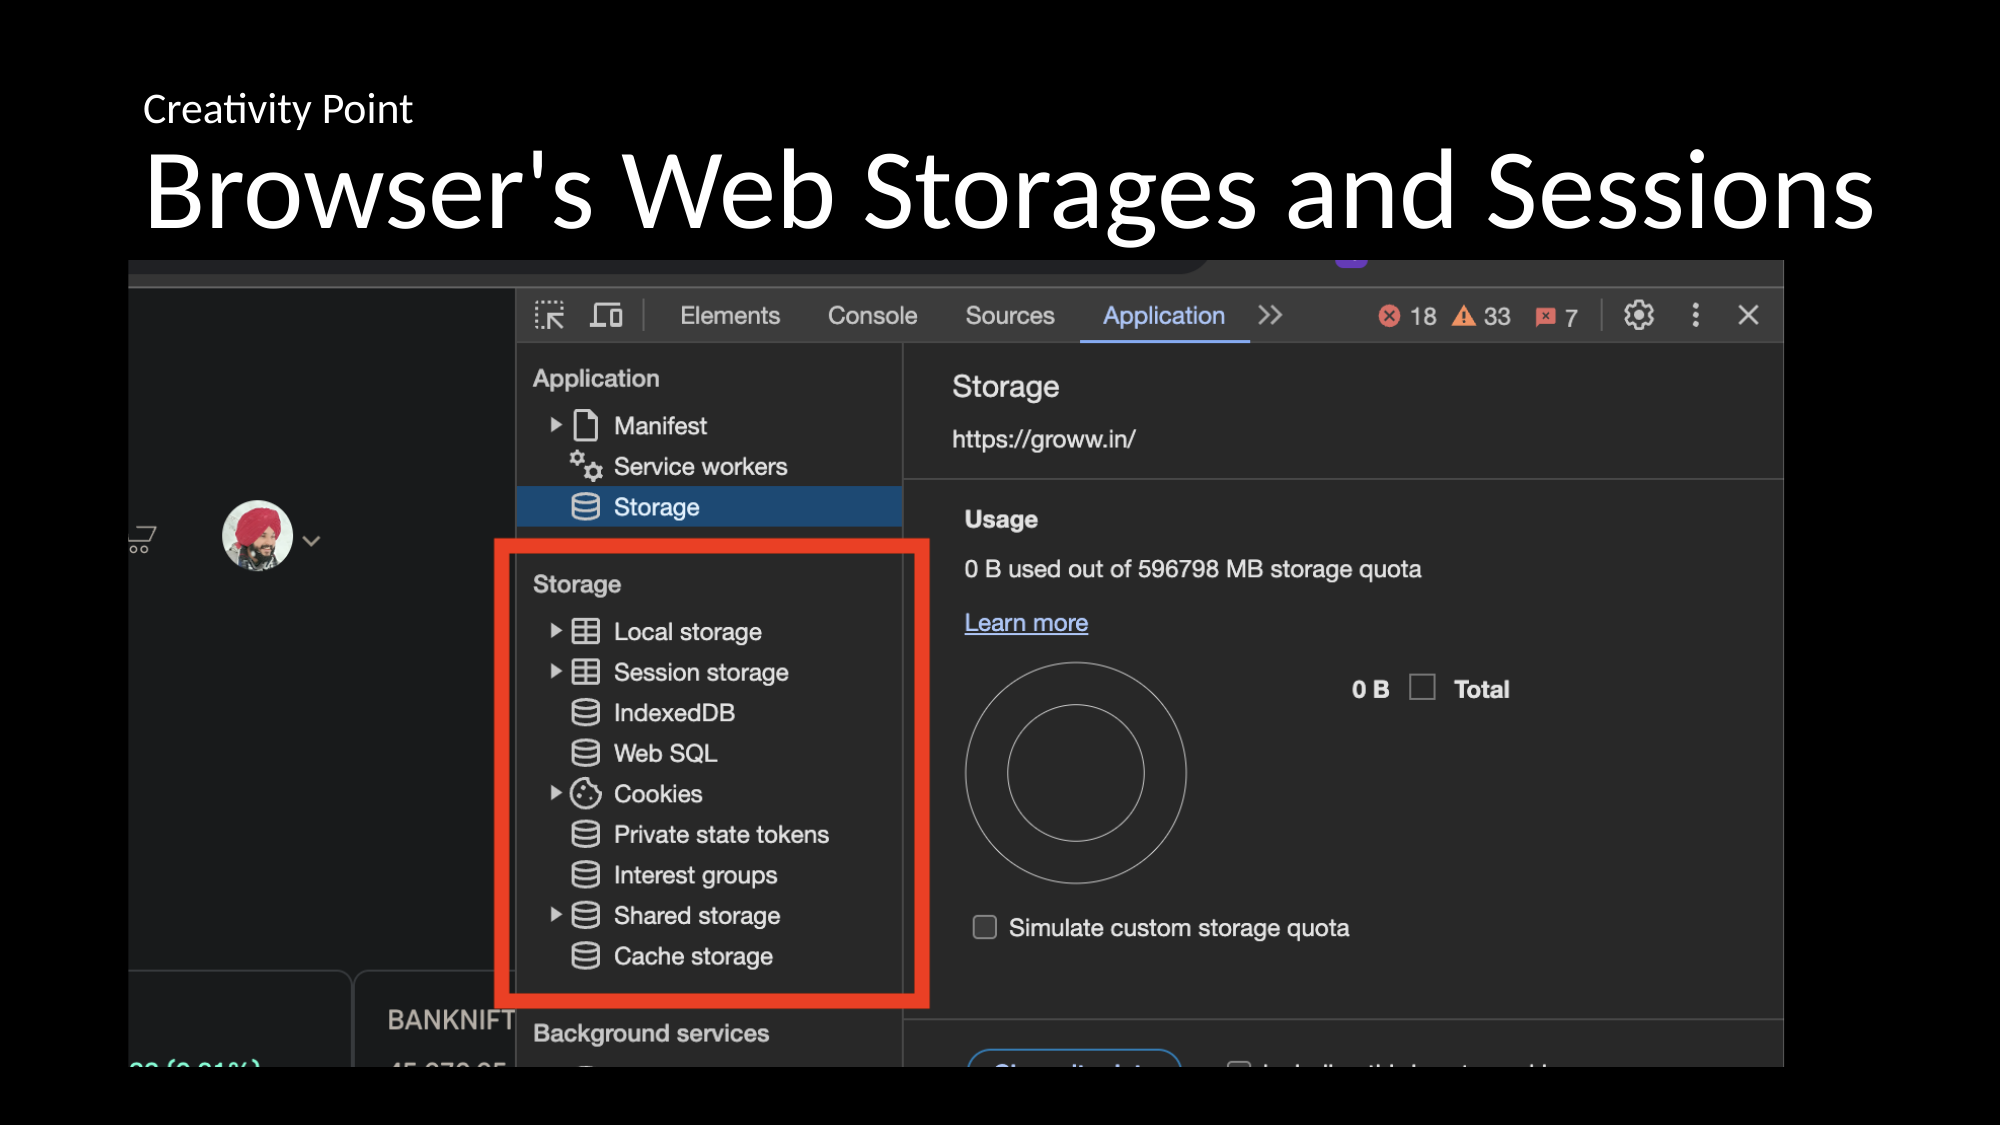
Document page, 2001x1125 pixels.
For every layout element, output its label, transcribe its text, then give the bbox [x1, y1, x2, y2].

text_box Browser's Web Storages and Sessions [128, 106, 1914, 260]
picture [128, 260, 1785, 1067]
text_box Creativity Point [128, 72, 455, 141]
